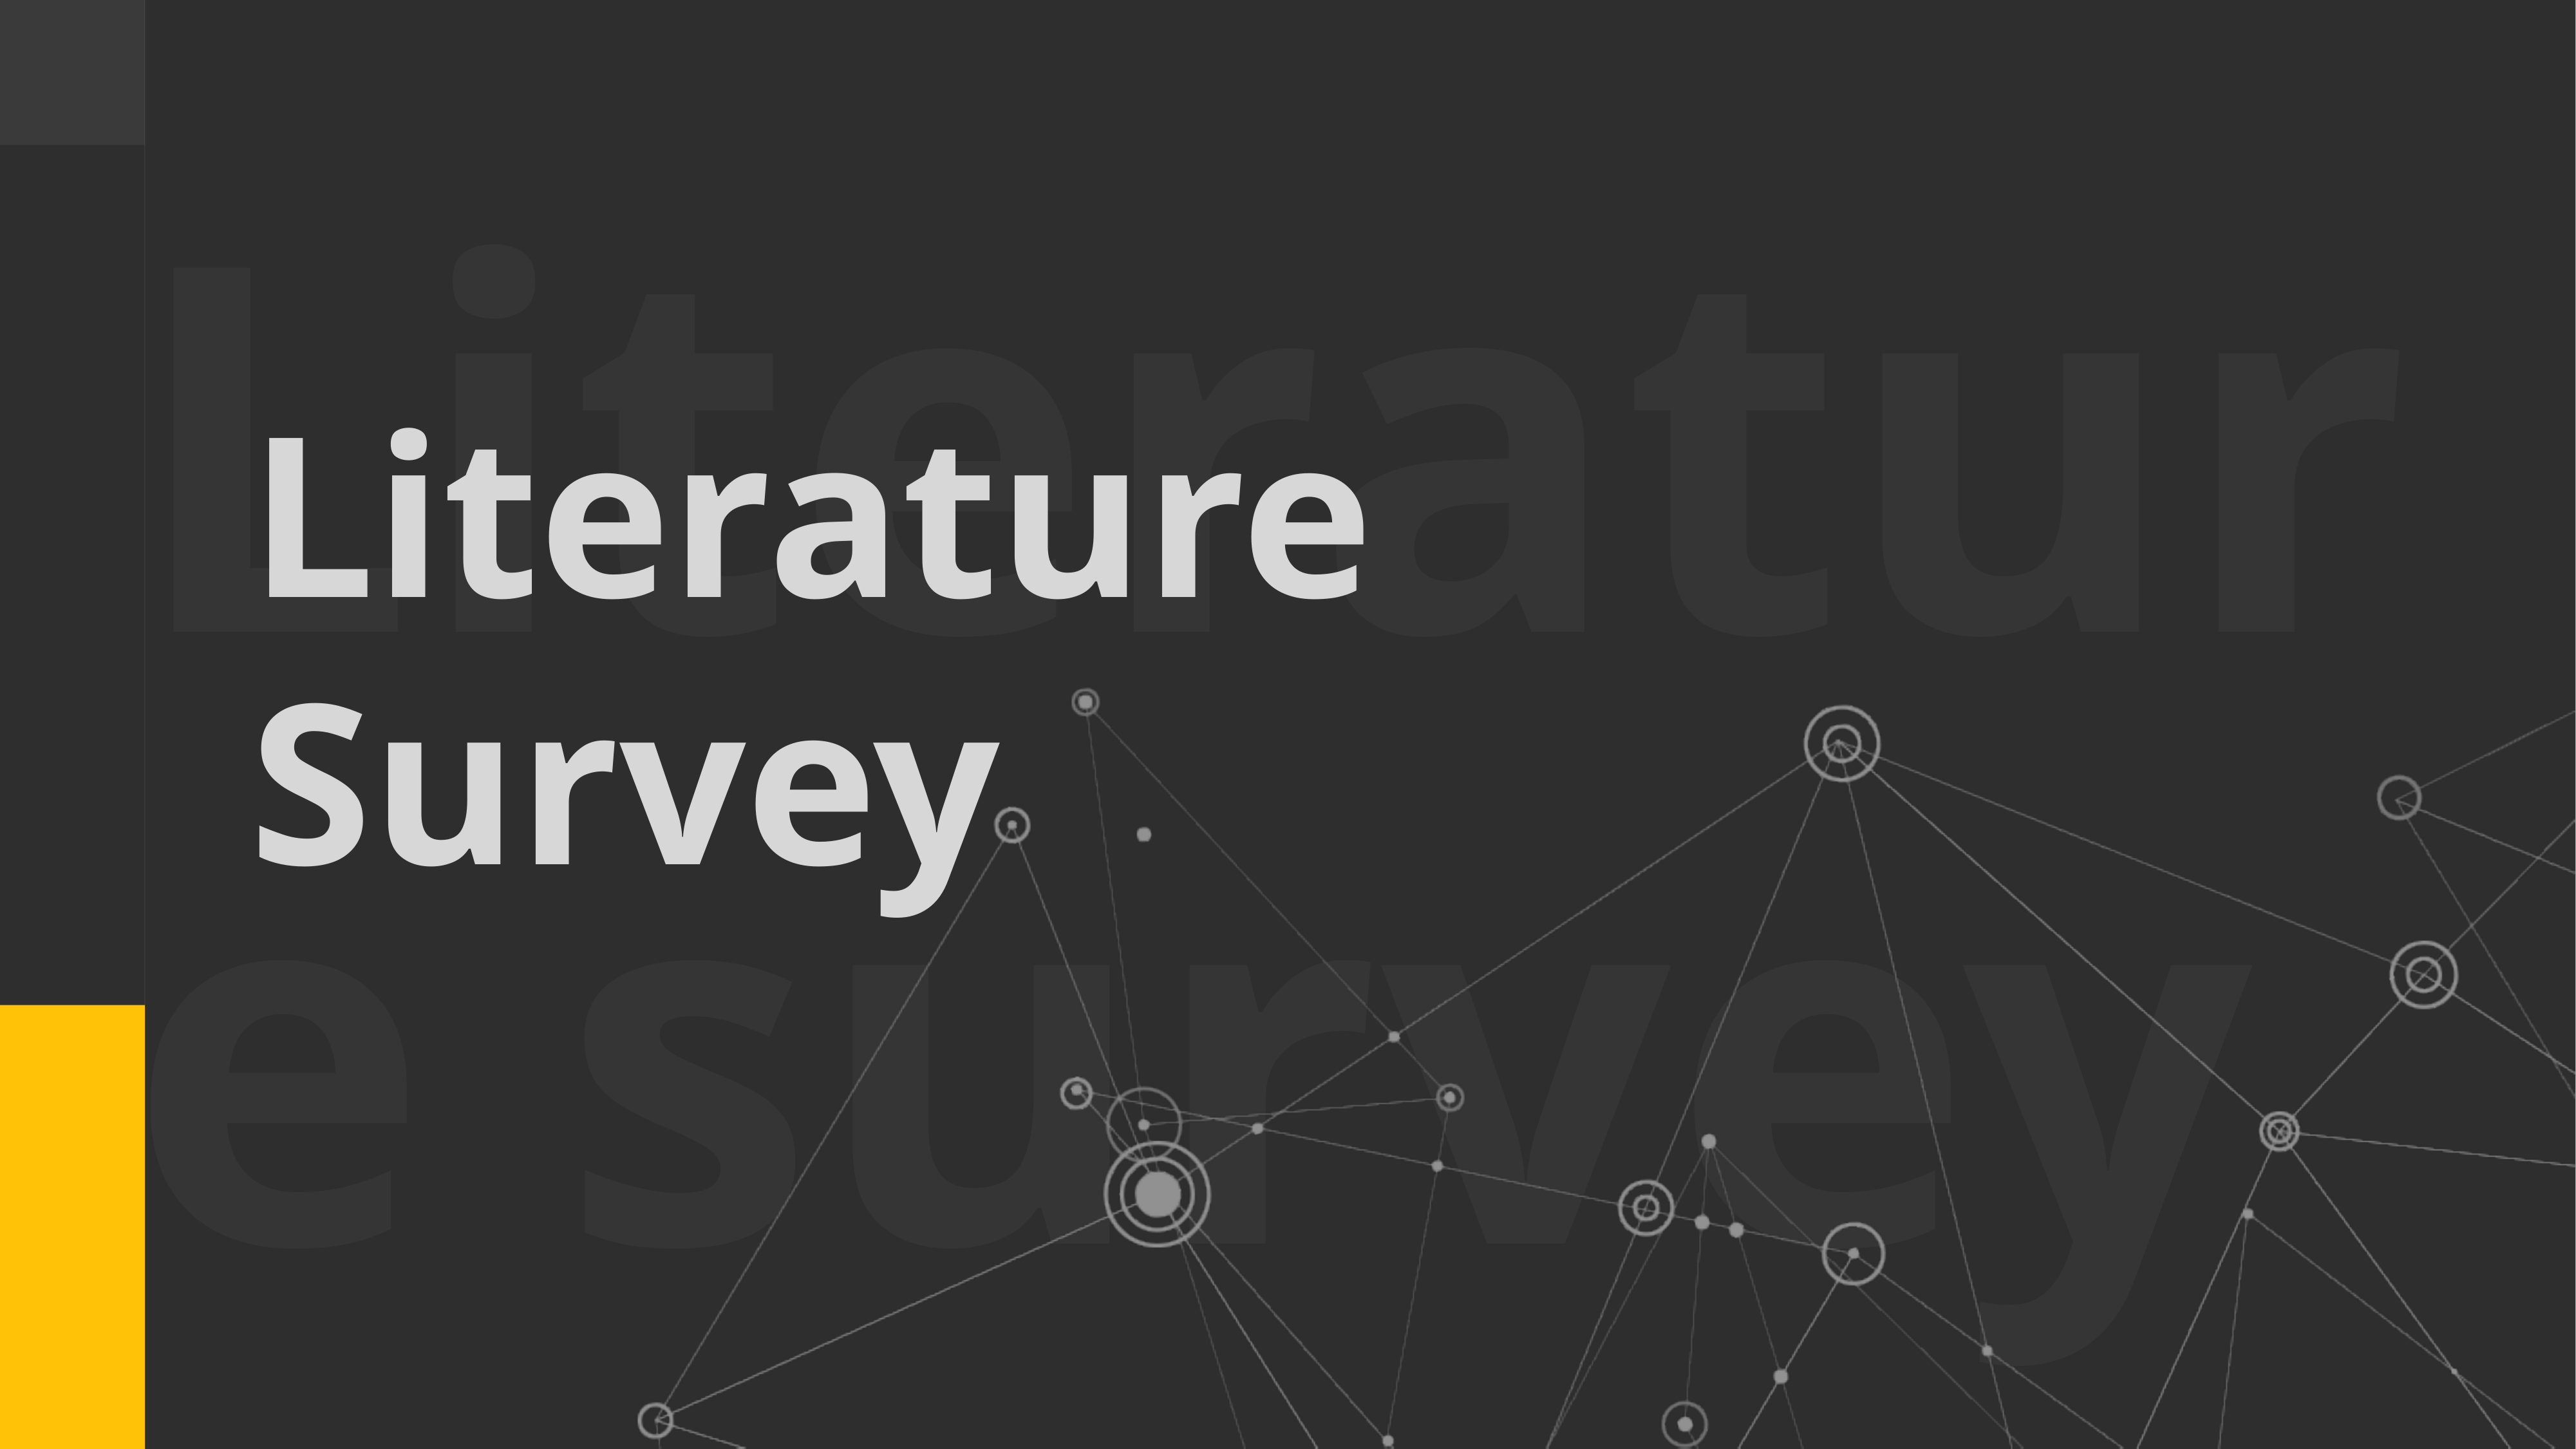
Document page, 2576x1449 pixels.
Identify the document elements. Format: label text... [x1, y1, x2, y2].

picture [608, 641, 2576, 1449]
text_box Literature survey [127, 122, 2576, 1347]
